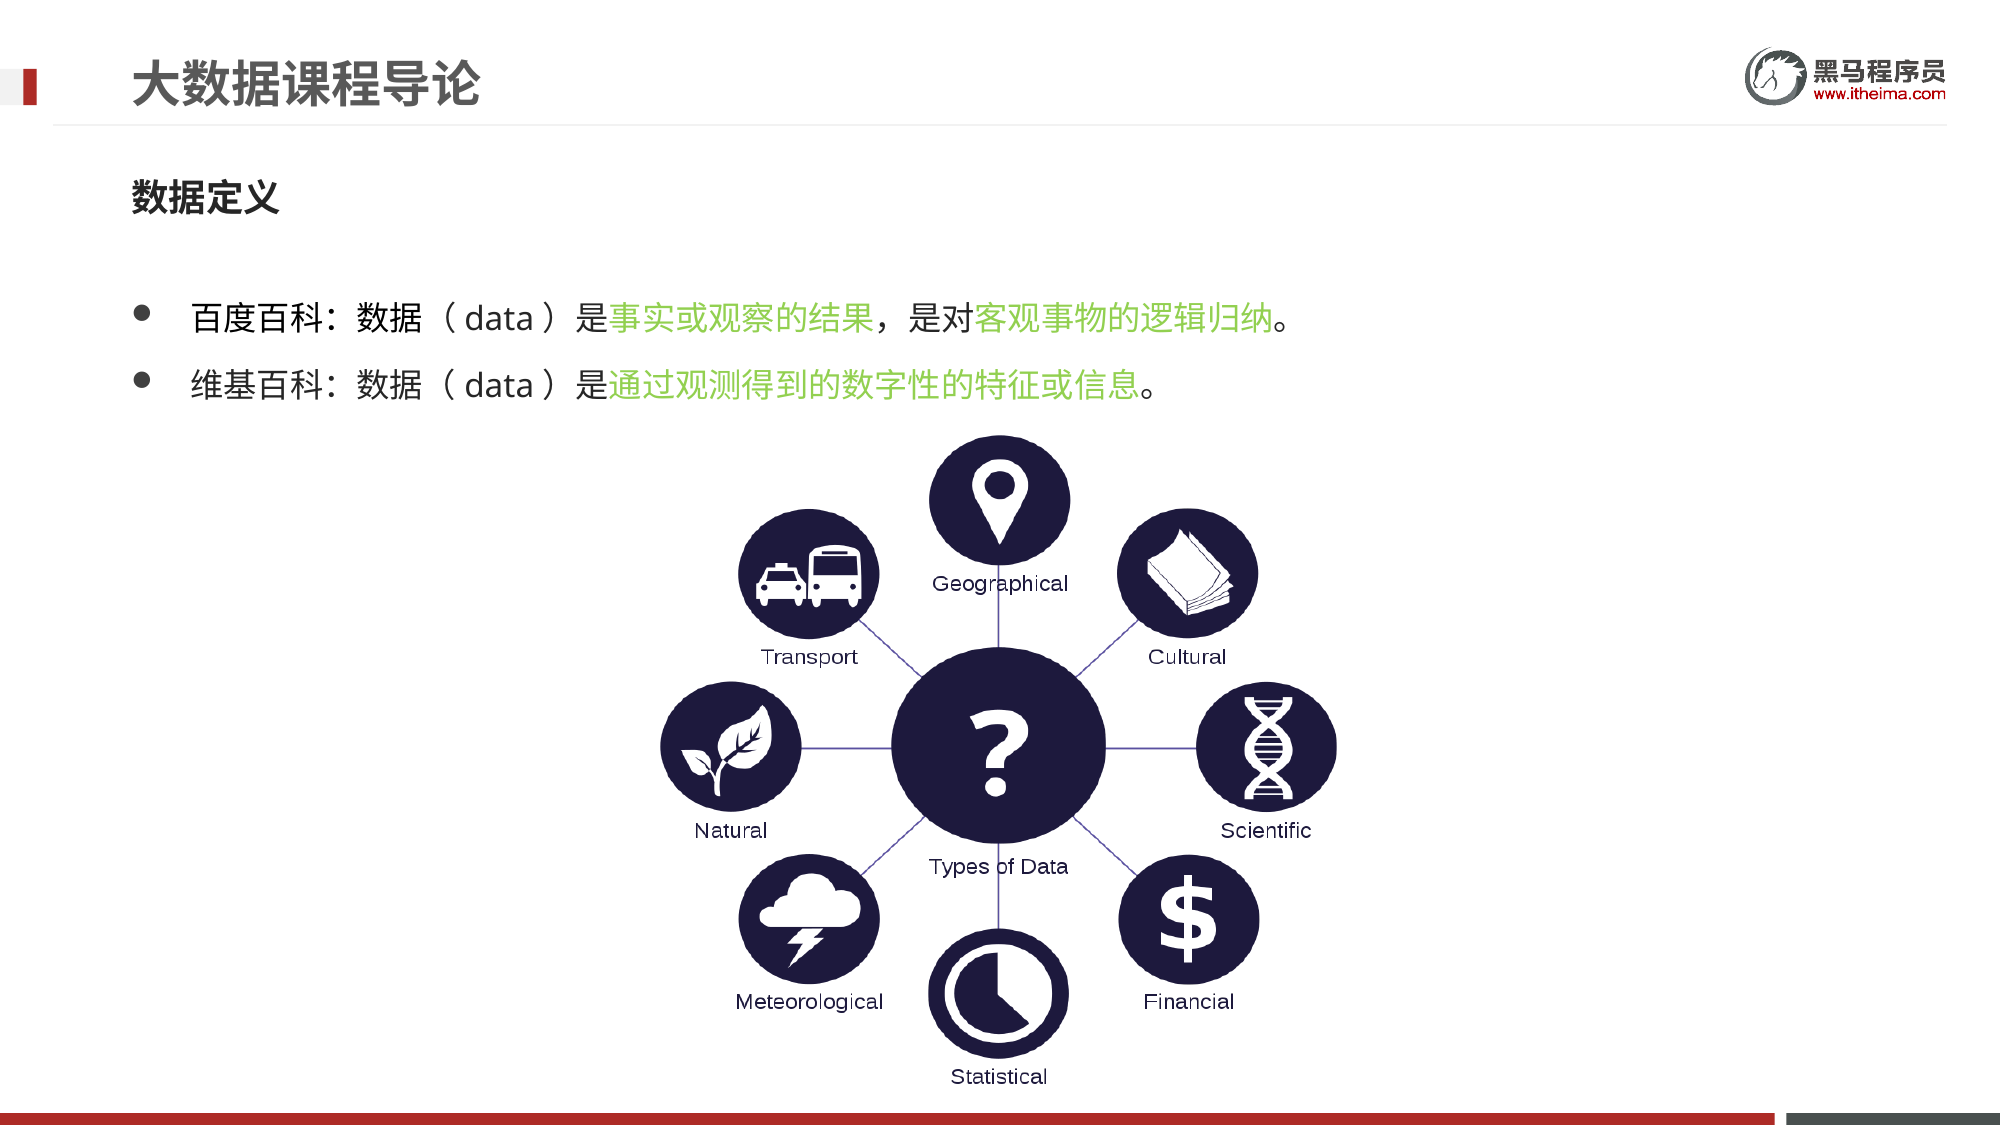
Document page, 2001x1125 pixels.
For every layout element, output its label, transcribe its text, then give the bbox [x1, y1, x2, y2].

picture [1744, 46, 1946, 106]
list 百度百科：数据（data）是事实或观察的结果，是对客观事物的逻辑归纳。 维基百科：数据（data）是通过观测得到的数字性的特征或信息。 [116, 270, 1880, 963]
picture [644, 420, 1353, 1100]
title 大数据课程导论 [116, 40, 1556, 125]
list 数据定义 [116, 154, 1880, 239]
